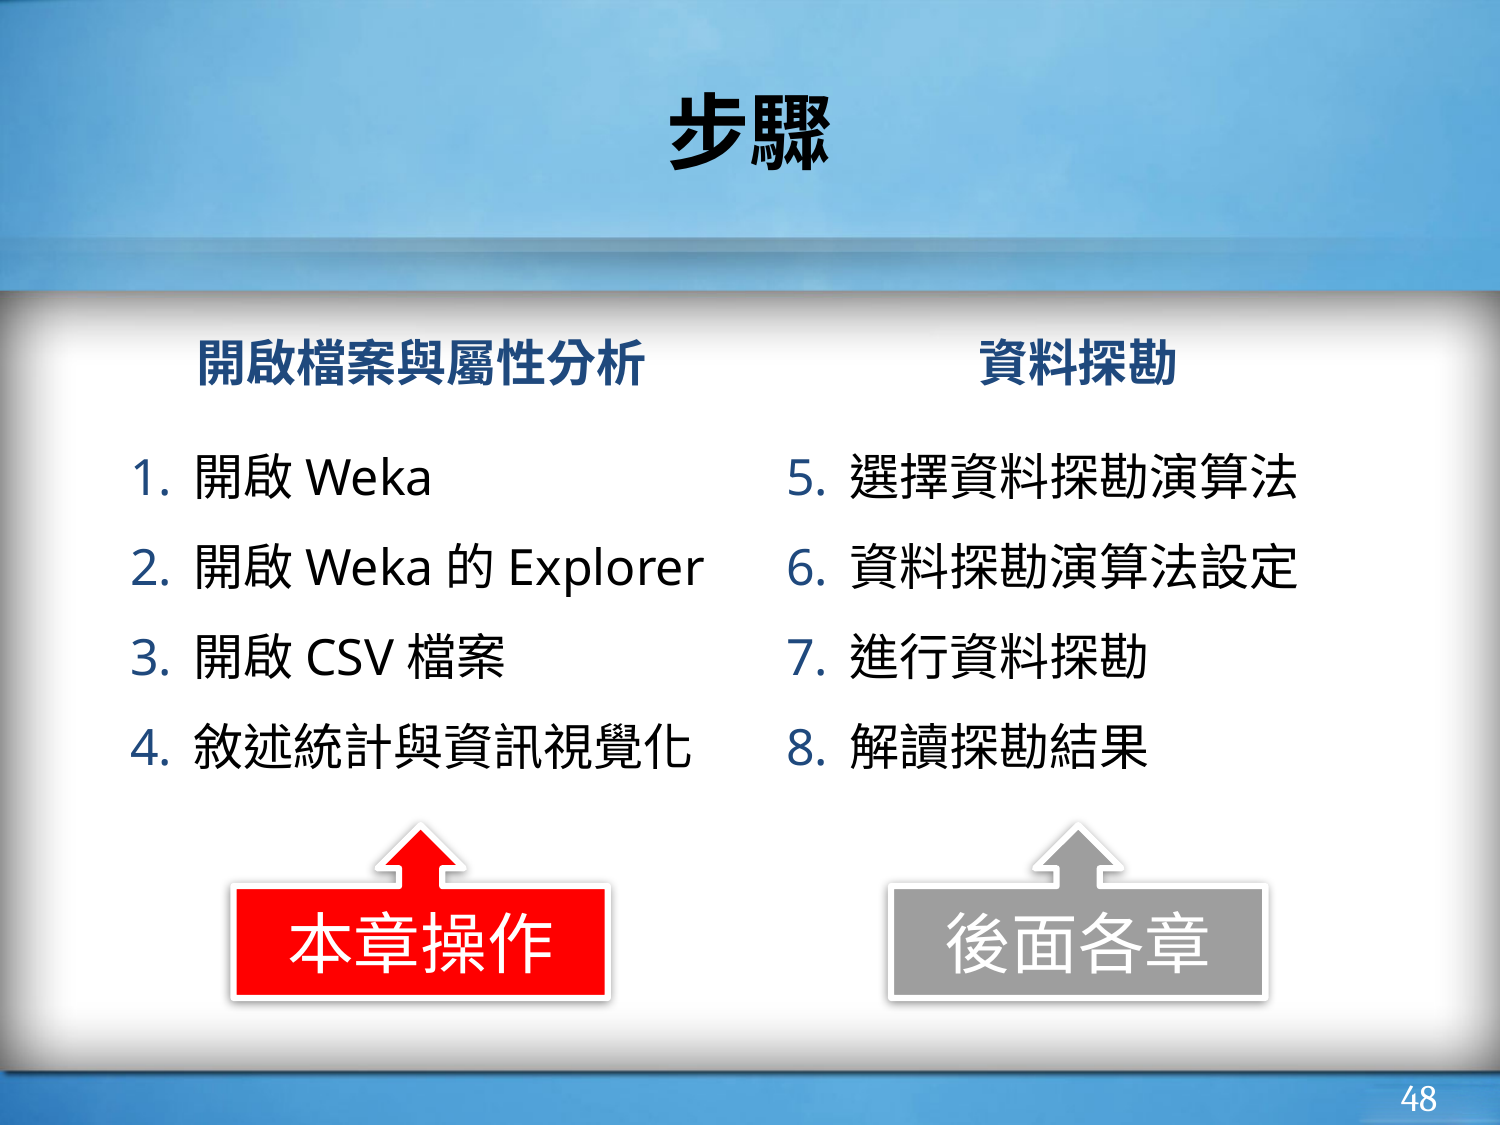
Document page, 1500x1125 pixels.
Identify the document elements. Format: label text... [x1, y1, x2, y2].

subtitle 開啟檔案與屬性分析 [103, 307, 740, 403]
picture [0, 0, 1500, 1125]
list 開啟Weka 開啟Weka的Explorer 開啟CSV檔案 敘述統計與資訊視覺化 [103, 400, 739, 1062]
text_box 本章操作 [233, 825, 608, 998]
text_box 後面各章 [891, 825, 1266, 998]
subtitle 資料探勘 [759, 307, 1397, 403]
list 選擇資料探勘演算法 資料探勘演算法設定 進行資料探勘 解讀探勘結果 [759, 400, 1398, 1062]
slide_number ‹#› [1350, 1074, 1488, 1118]
title 步驟 [78, 27, 1422, 232]
